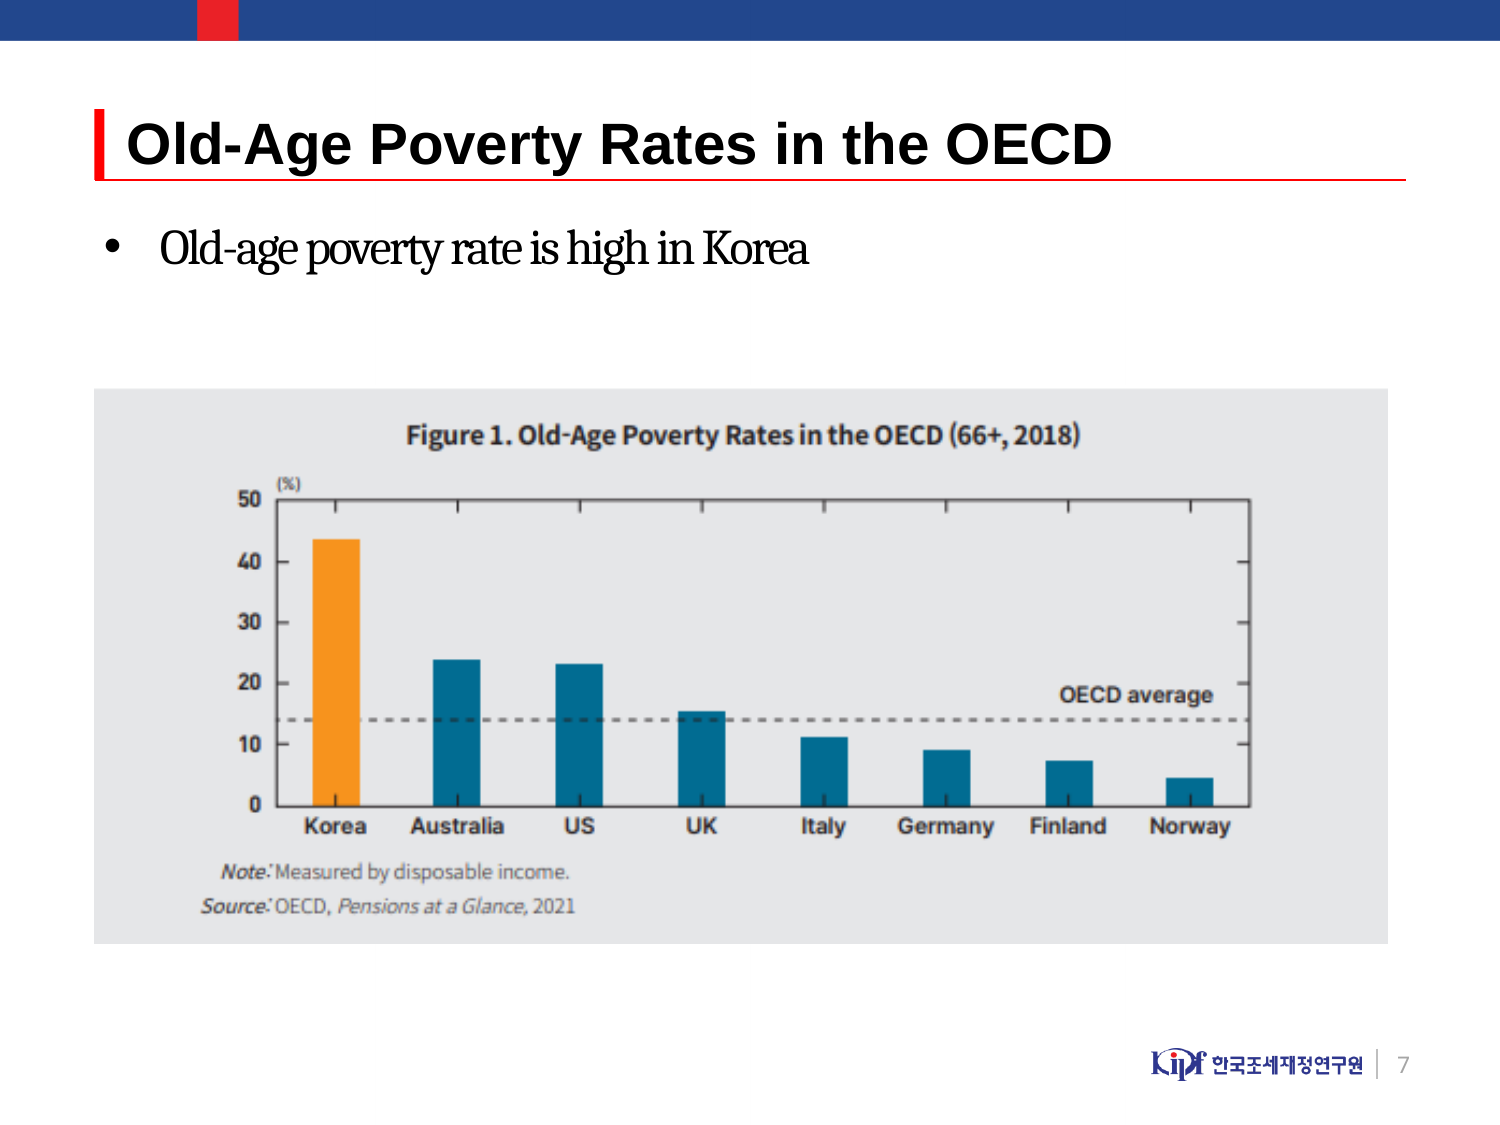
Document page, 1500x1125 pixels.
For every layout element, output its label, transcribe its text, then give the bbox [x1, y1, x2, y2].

picture [0, 0, 1500, 1125]
slide_number 7 [1074, 1042, 1425, 1103]
text_box Old-age poverty rate is high in Korea [89, 207, 1436, 1026]
title Old-Age Poverty Rates in the OECD [112, 99, 1388, 181]
